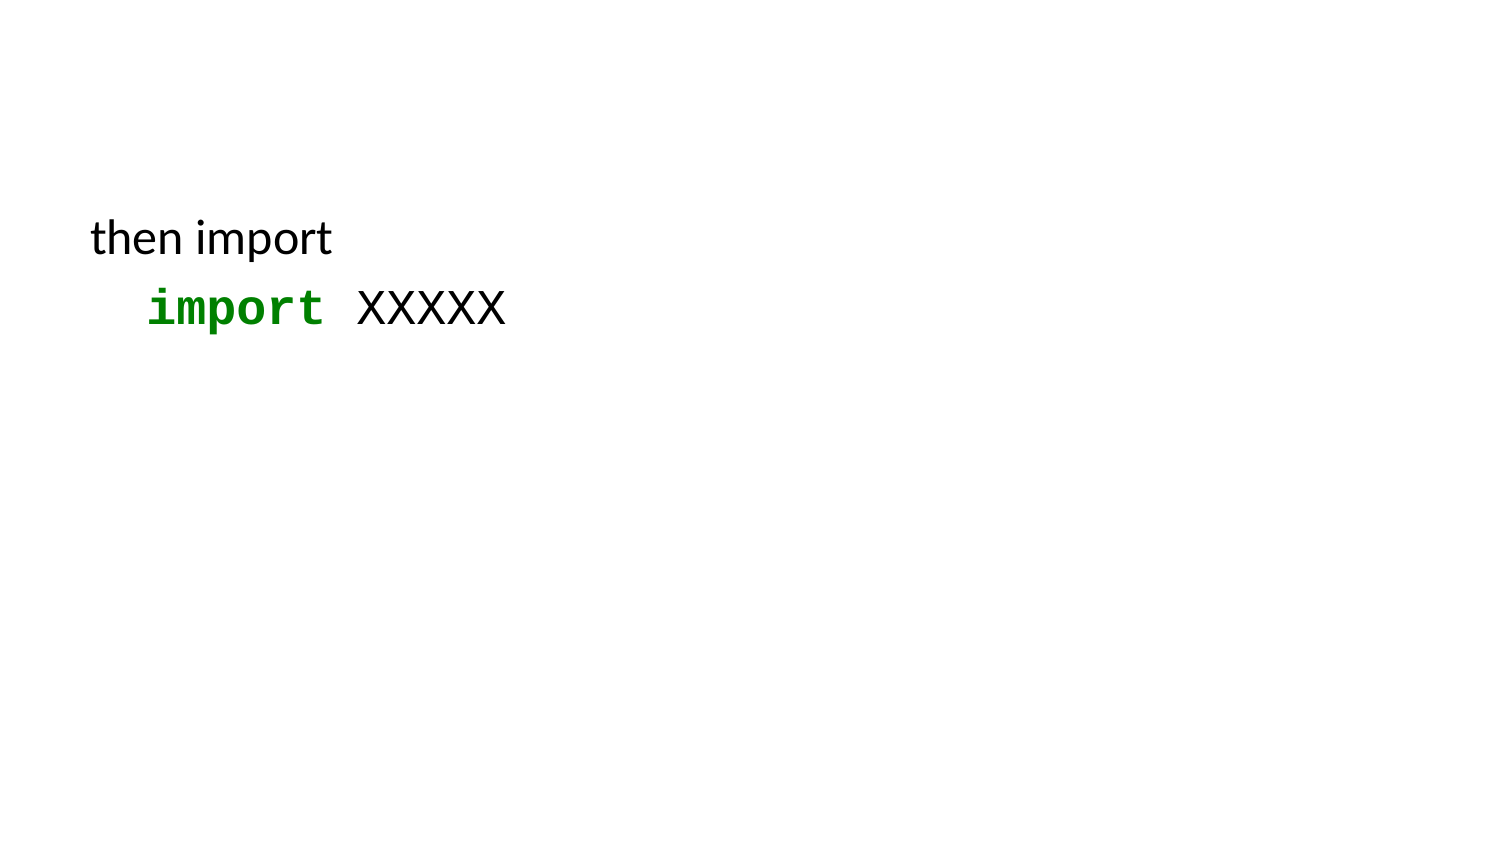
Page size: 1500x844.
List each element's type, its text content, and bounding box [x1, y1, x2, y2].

list then import import XXXXX [75, 196, 1425, 754]
